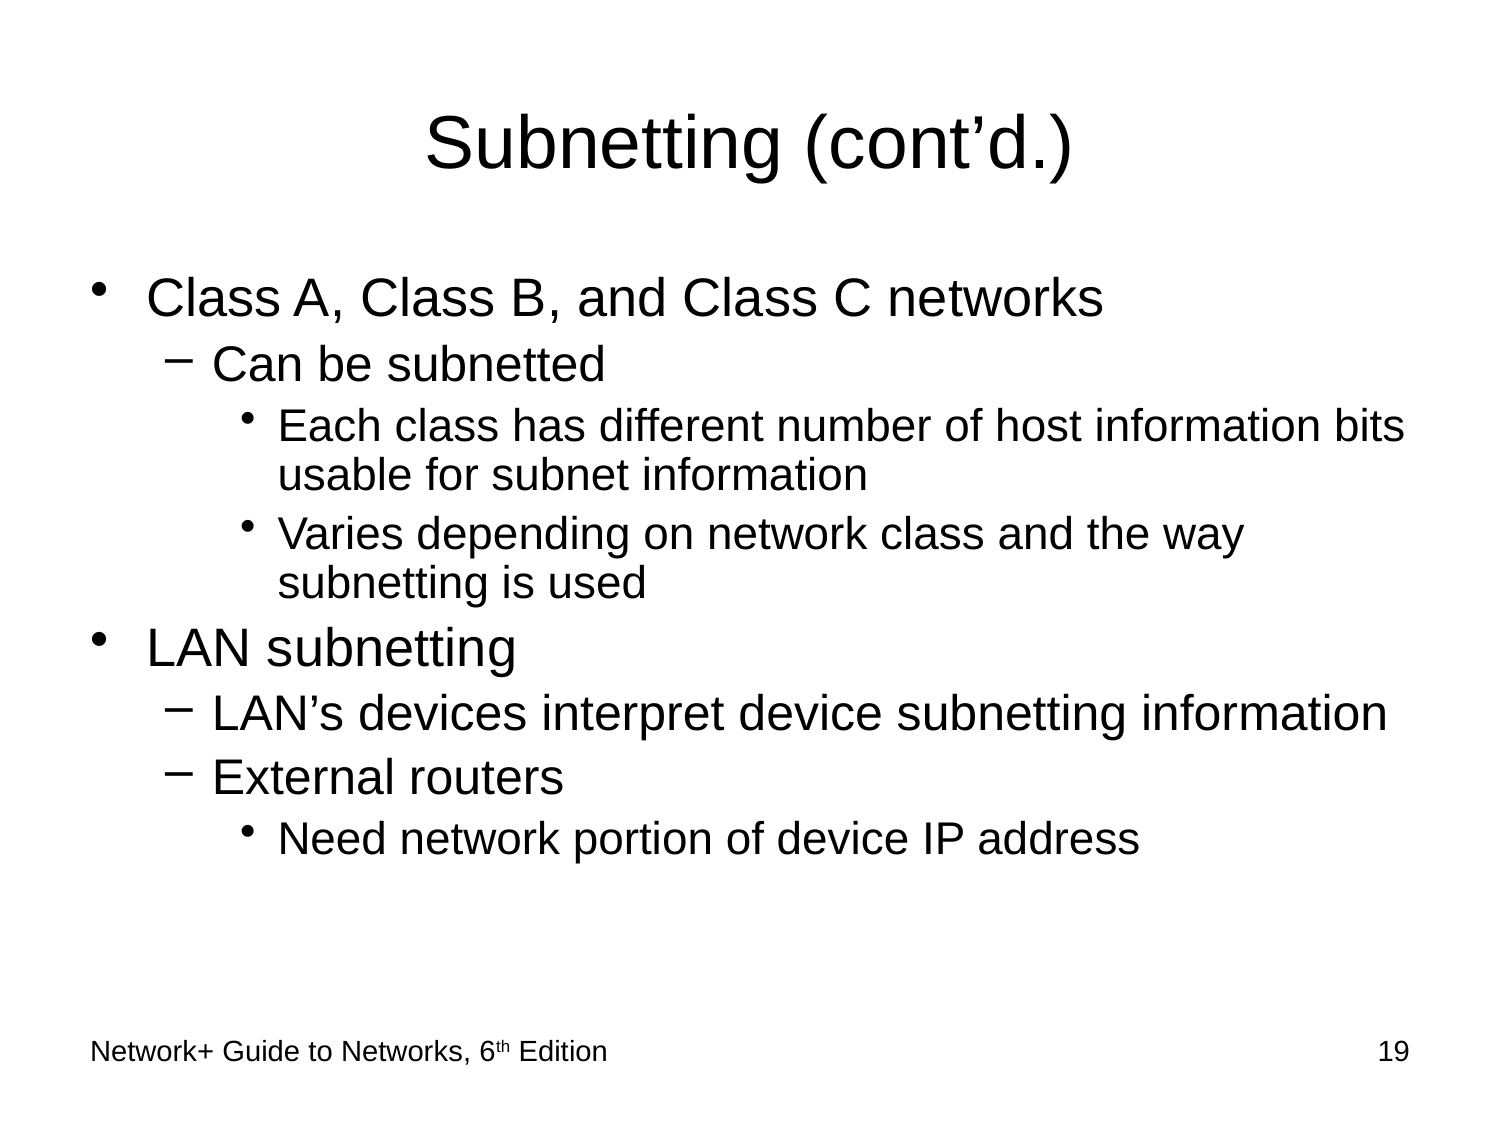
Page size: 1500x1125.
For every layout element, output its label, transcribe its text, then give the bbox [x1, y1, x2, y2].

slide_number 19 [1074, 1024, 1426, 1103]
list Class A, Class B, and Class C networks Can be subnetted Each class has different number of host information bits usable for subnet information Varies depending on network class and the way subnetting is used LAN subnetting LAN’s devices interpret device subnetting information External routers Need network portion of device IP address [75, 262, 1425, 1005]
title Subnetting (cont’d.) [75, 45, 1425, 233]
footer Network+ Guide to Networks, 6th Edition [74, 1024, 988, 1103]
